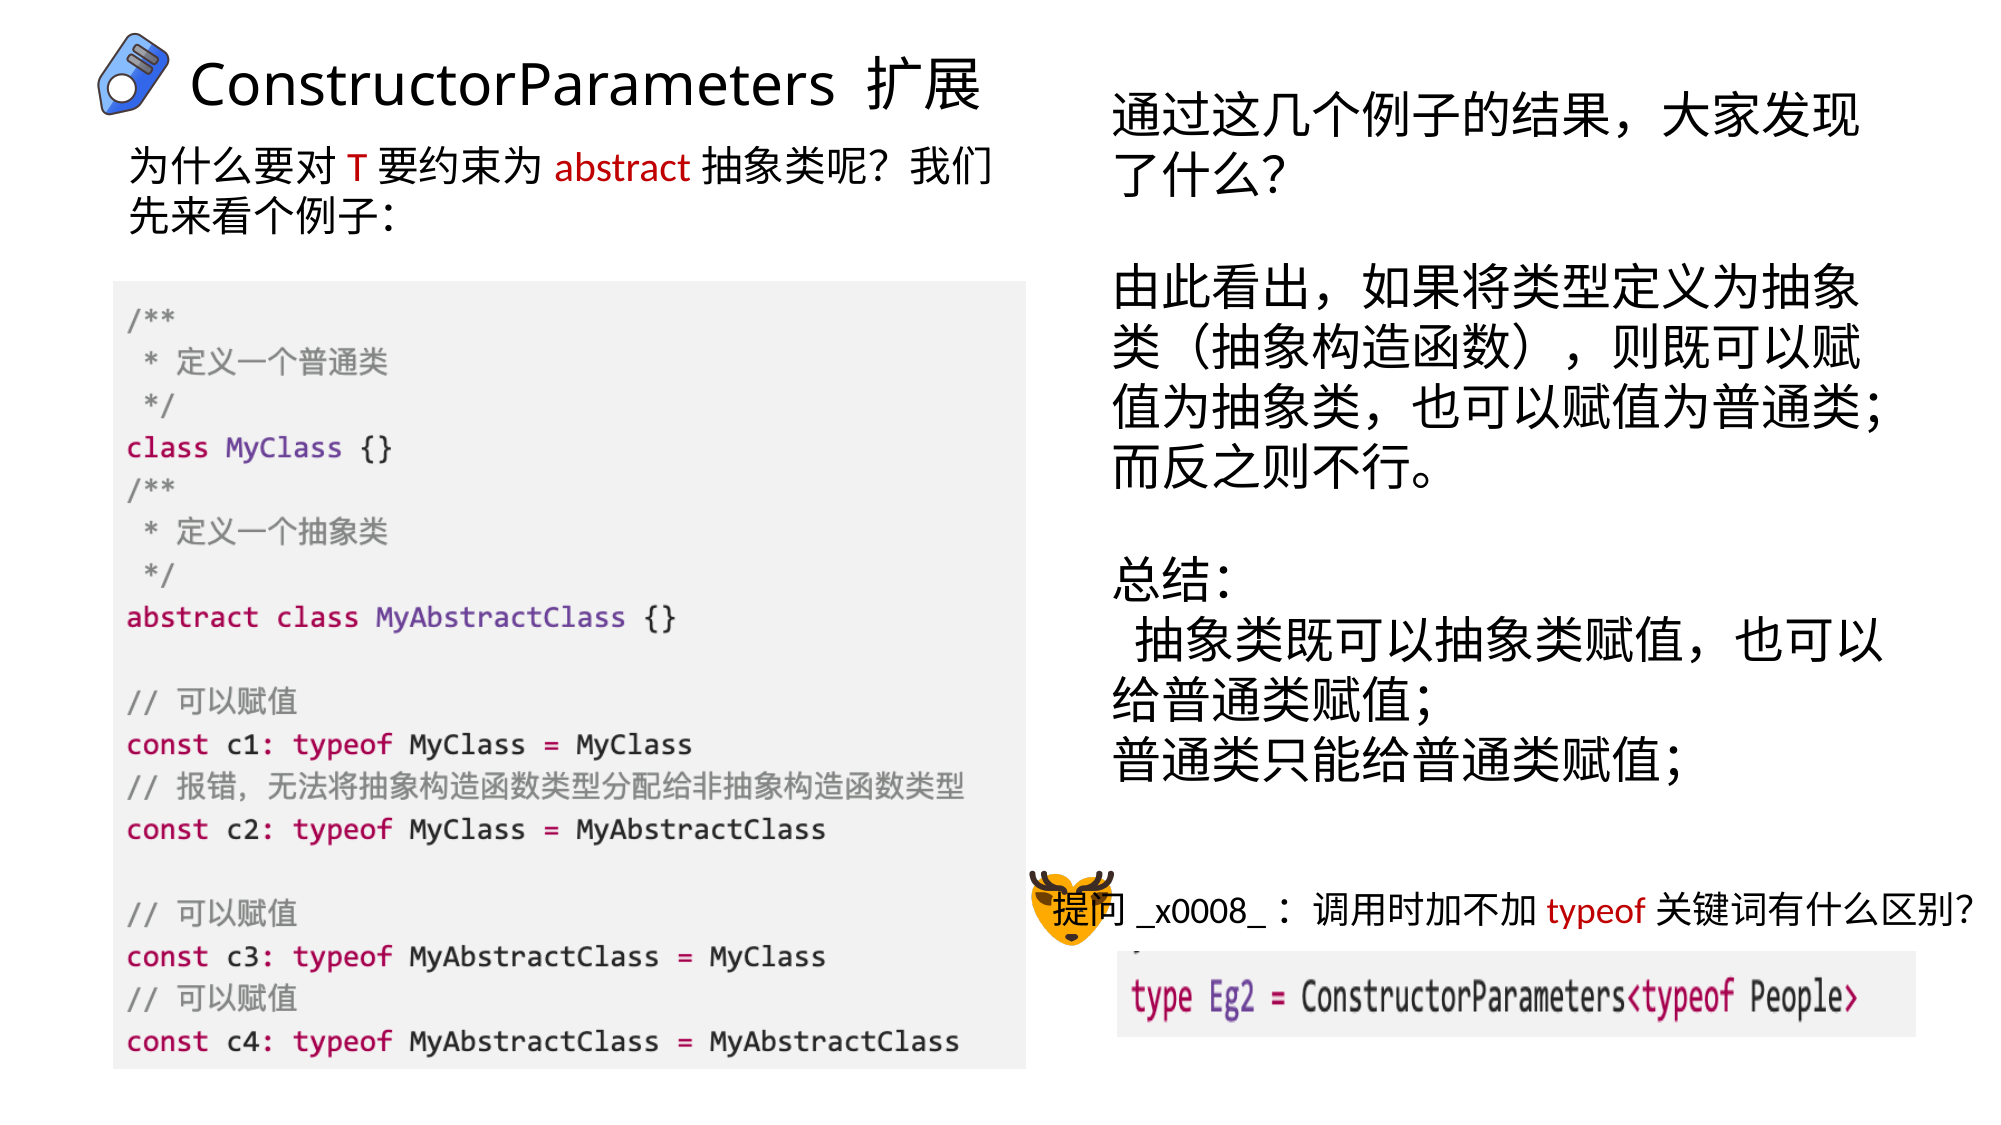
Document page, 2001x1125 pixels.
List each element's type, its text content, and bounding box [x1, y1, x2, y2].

text_box 由此看出，如果将类型定义为抽象类（抽象构造函数），则既可以赋值为抽象类，也可以赋值为普通类；而反之则不行。 [1096, 248, 1916, 503]
text_box 为什么要对T要约束为abstract抽象类呢？我们先来看个例子： [113, 132, 1026, 247]
text_box 通过这几个例子的结果，大家发现了什么？ [1096, 76, 1916, 212]
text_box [1024, 866, 1928, 1037]
picture [91, 32, 175, 116]
picture [113, 281, 1026, 1069]
text_box 总结： 抽象类既可以抽象类赋值，也可以给普通类赋值； 普通类只能给普通类赋值； [1096, 541, 1916, 796]
title ConstructorParameters 扩展 [174, 40, 1025, 132]
